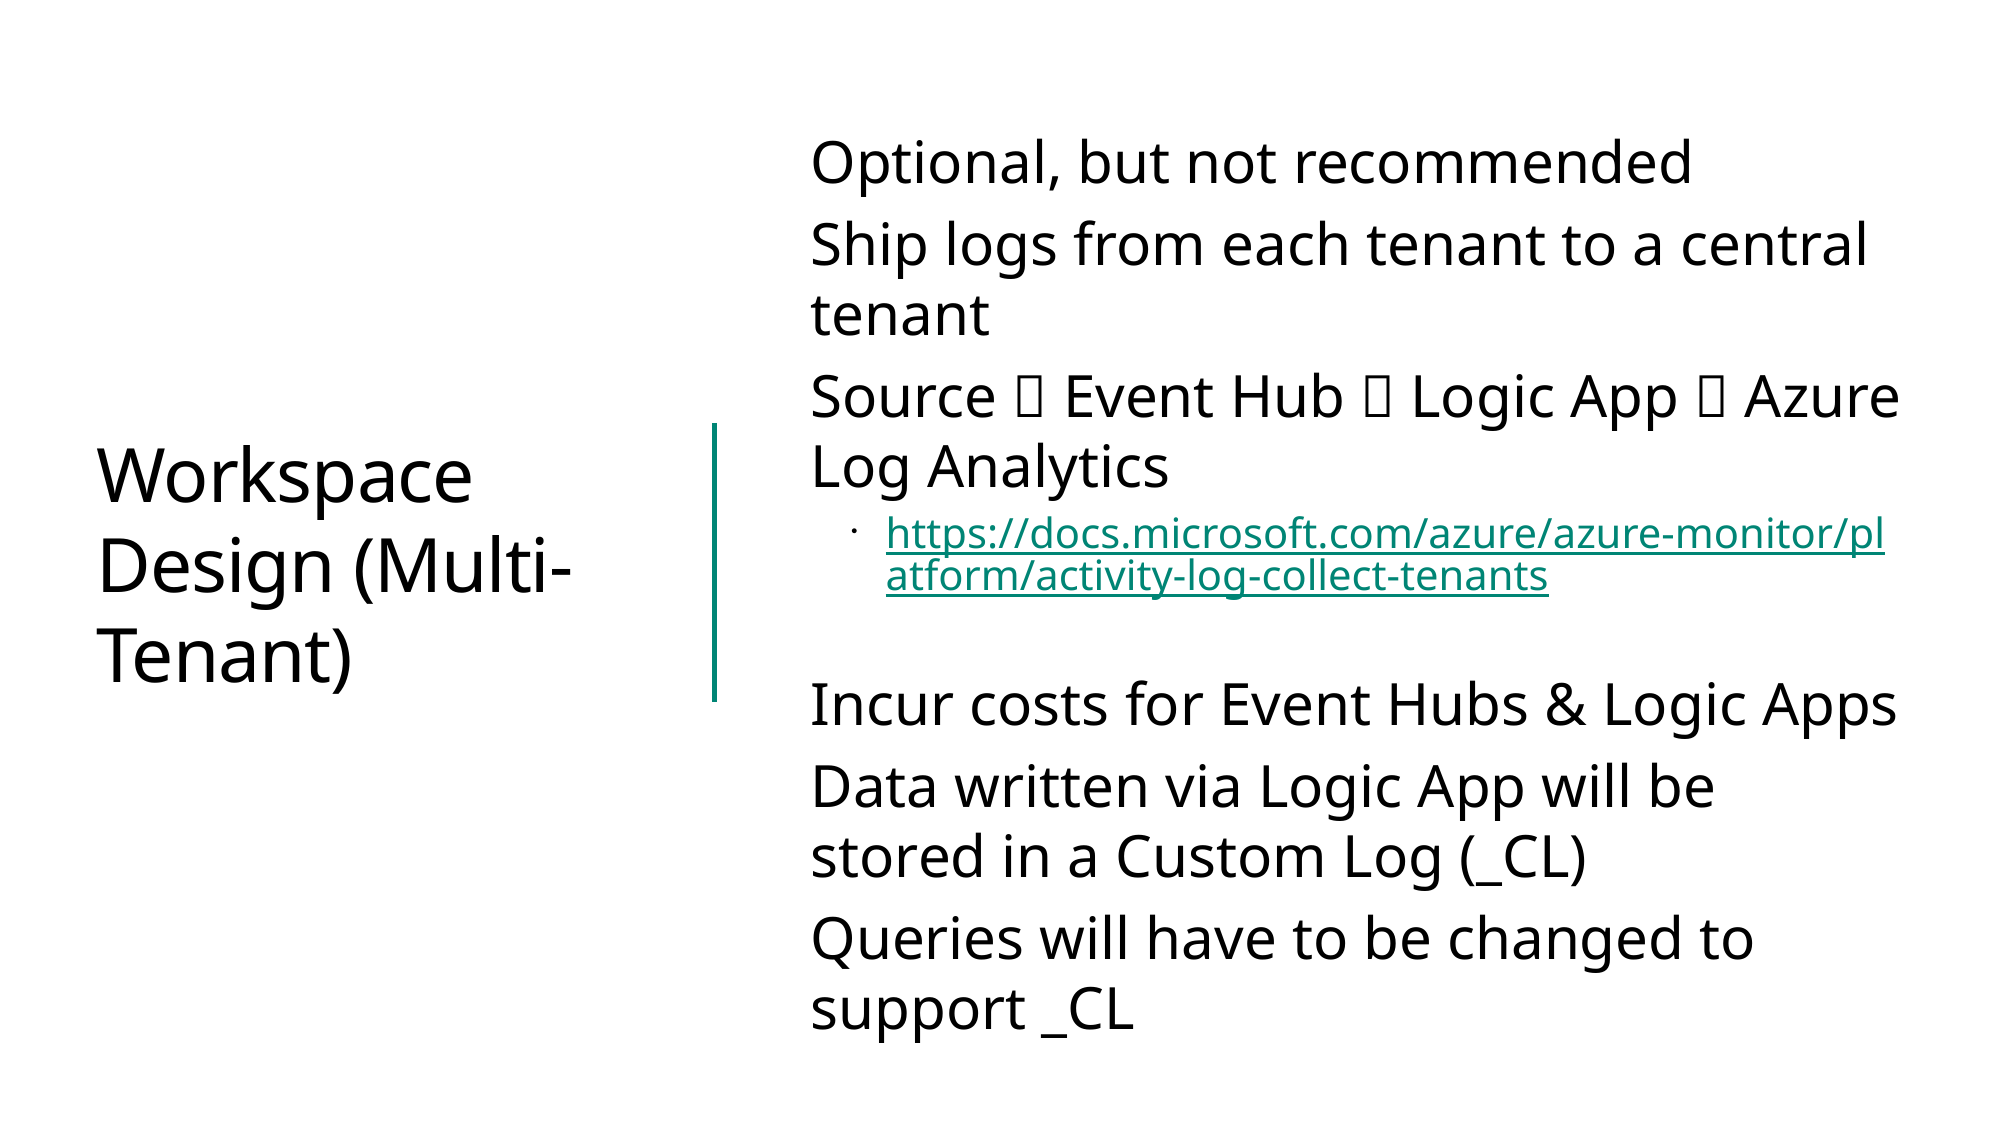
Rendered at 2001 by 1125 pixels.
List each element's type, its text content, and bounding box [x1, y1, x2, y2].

list Optional, but not recommended Ship logs from each tenant to a central tenant Source  Event Hub  Logic App  Azure Log Analytics https://docs.microsoft.com/azure/azure-monitor/platform/activity-log-collect-tenants Incur costs for Event Hubs & Logic Apps Data written via Logic App will be stored in a Custom Log (_CL) Queries will have to be changed to support _CL [810, 117, 1905, 1007]
title Workspace Design (Multi-Tenant) [96, 96, 619, 1029]
